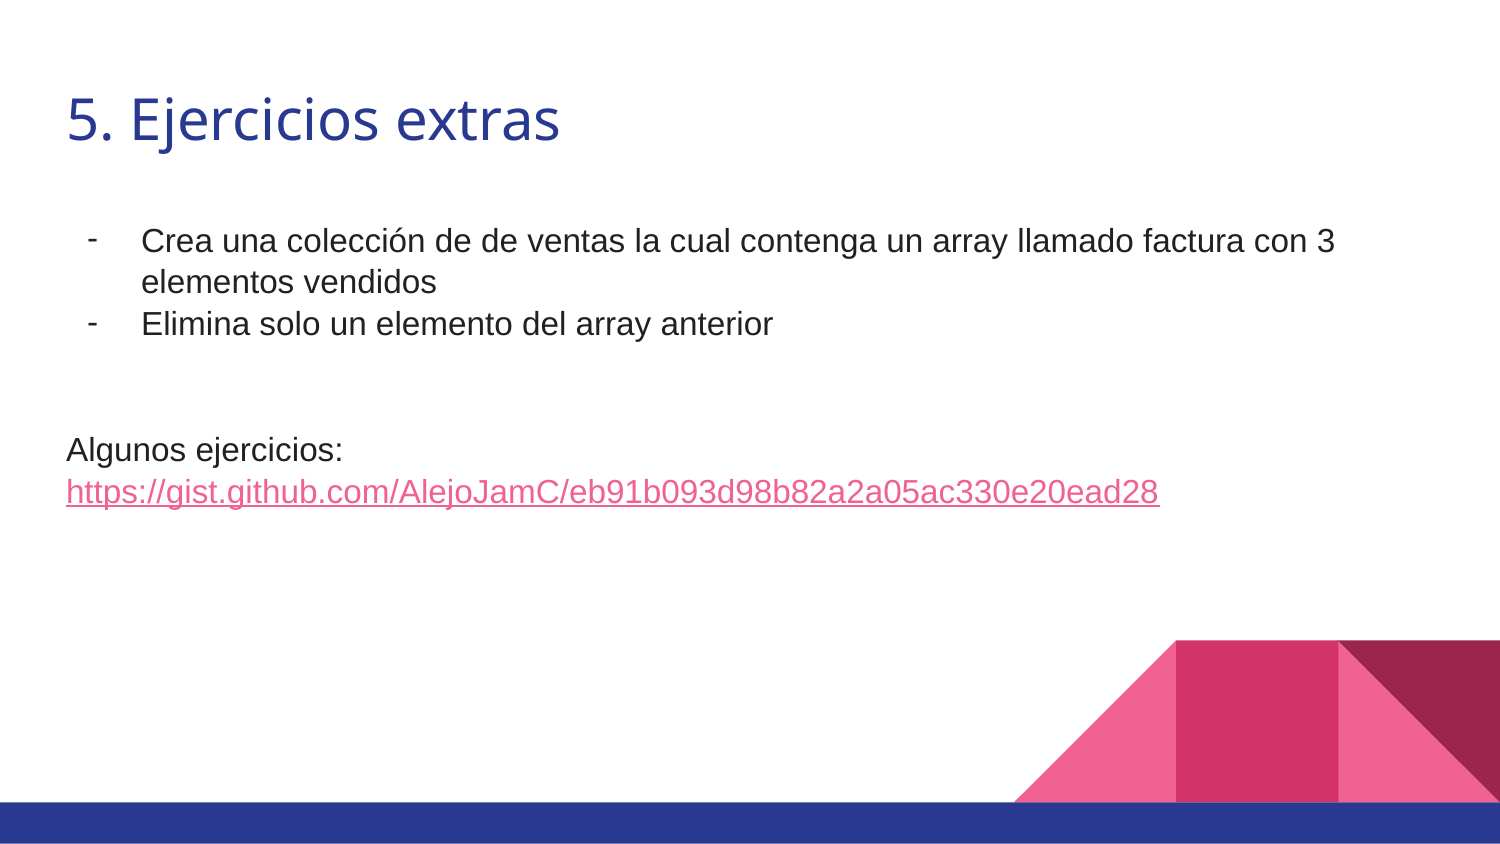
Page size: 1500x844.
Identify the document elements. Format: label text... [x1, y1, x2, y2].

title 5. Ejercicios extras [51, 67, 1449, 167]
list Crea una colección de de ventas la cual contenga un array llamado factura con 3 elementos vendidos Elimina solo un elemento del array anterior Algunos ejercicios: https://gist.github.com/AlejoJamC/eb91b093d98b82a2a05ac330e20ead28 [51, 201, 1449, 782]
